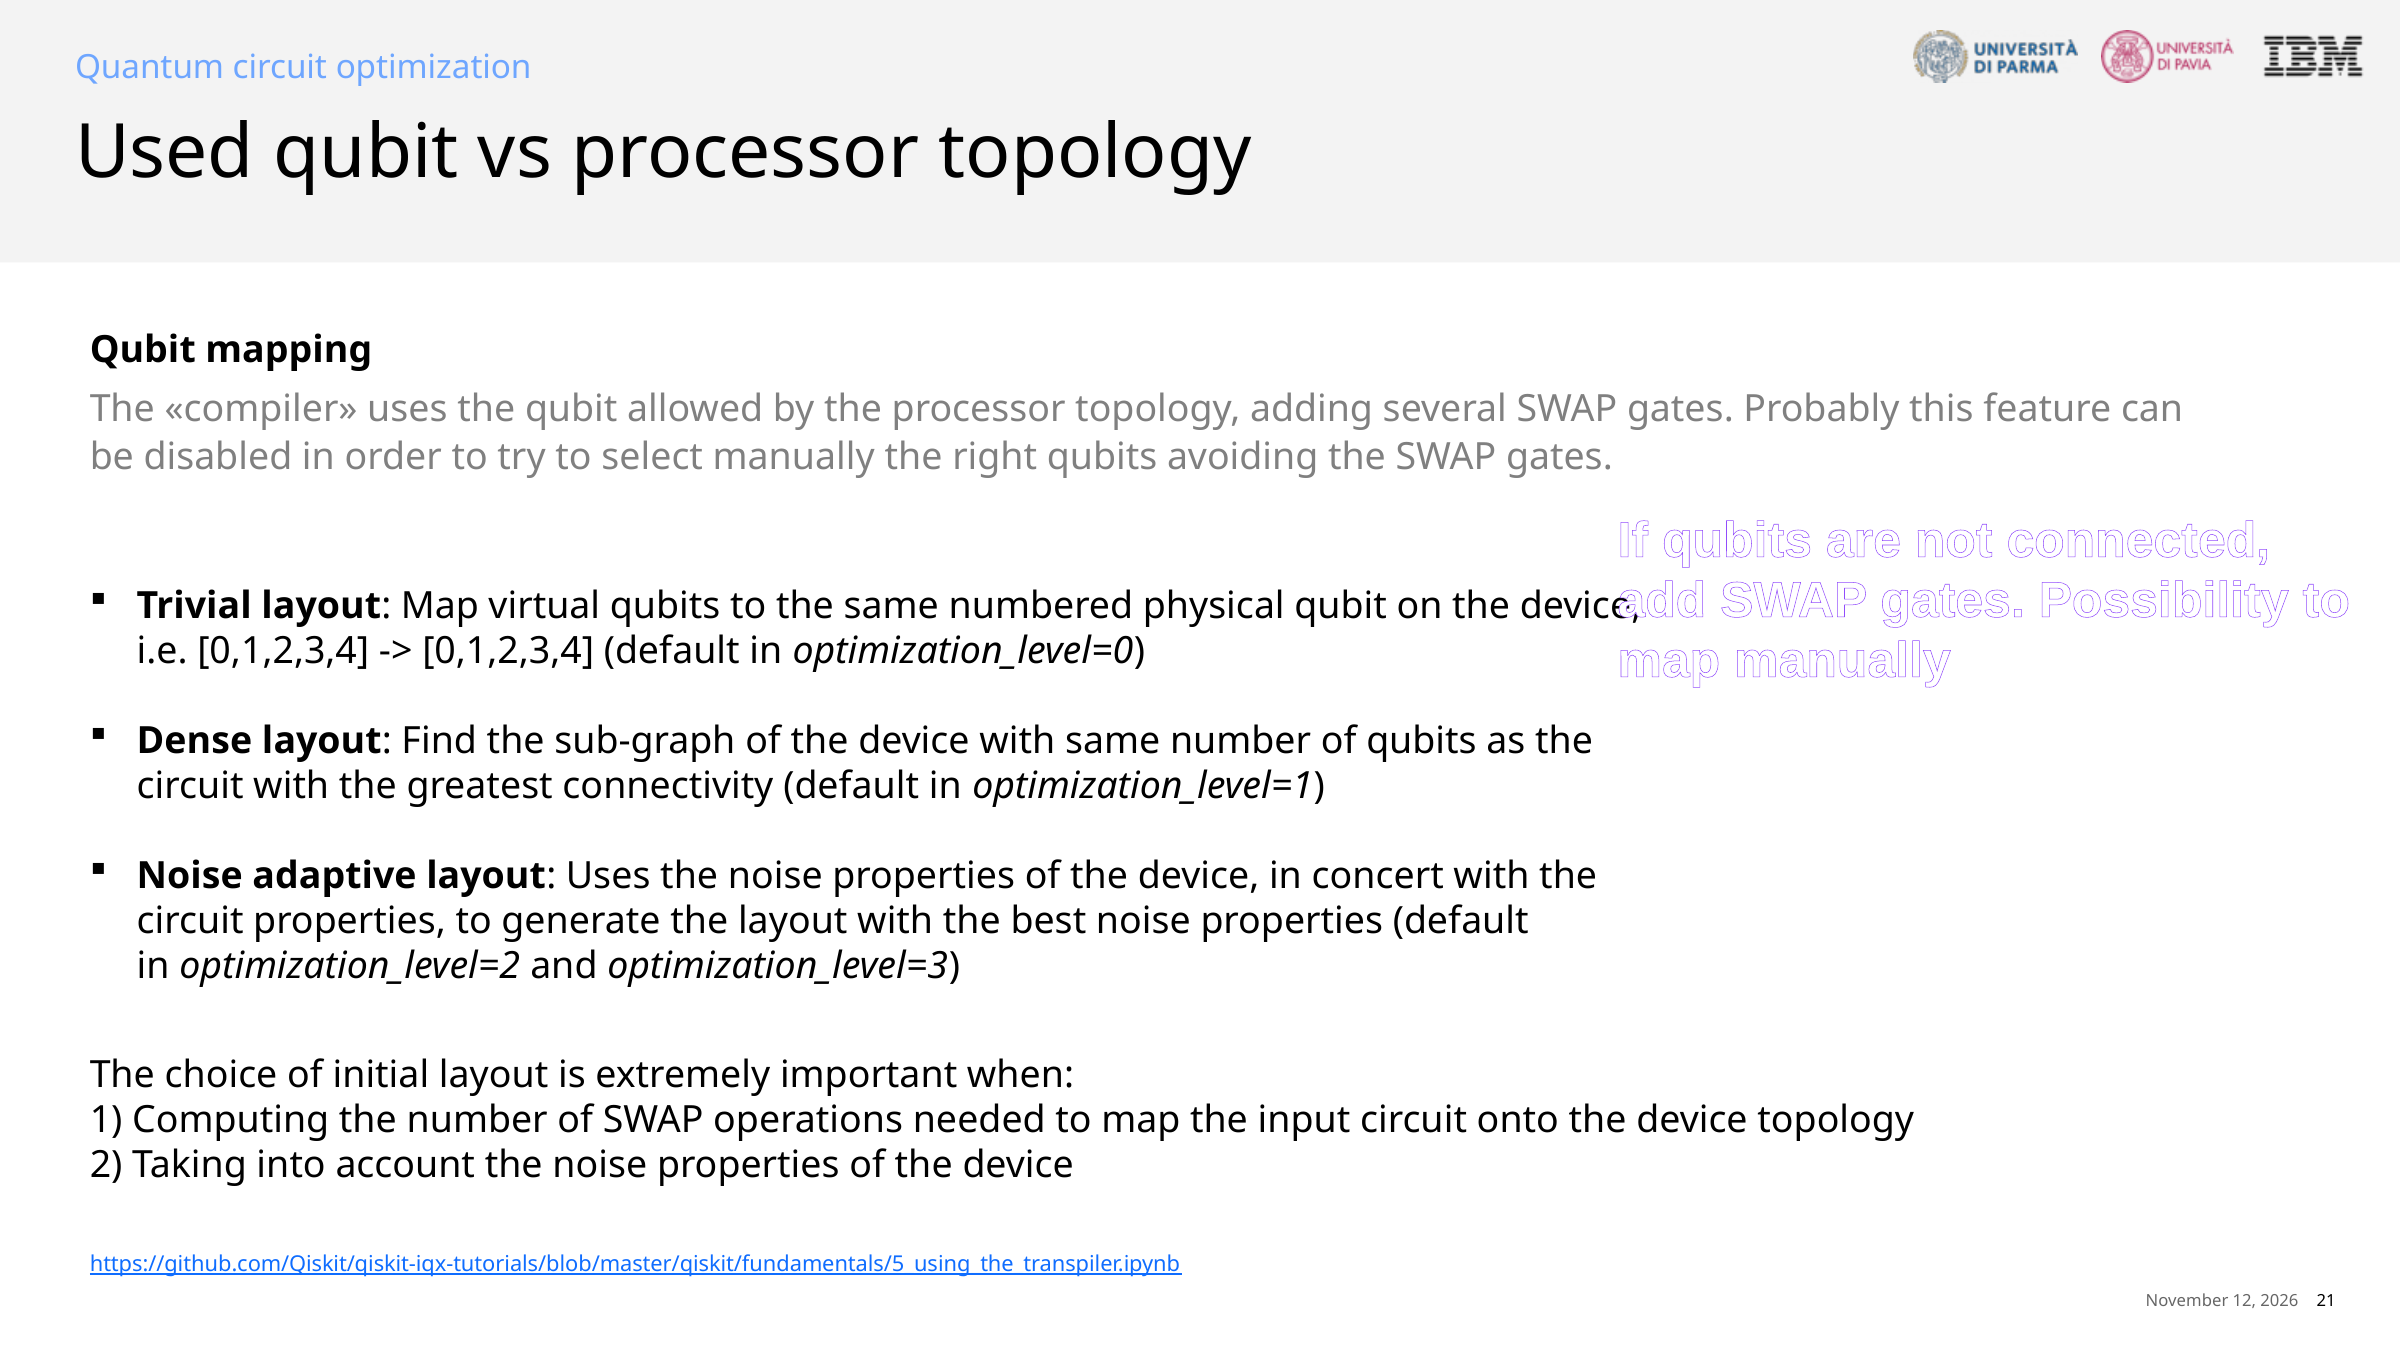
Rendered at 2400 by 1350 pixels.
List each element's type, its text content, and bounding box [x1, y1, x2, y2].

text_box Qubit mapping The «compiler» uses the qubit allowed by the processor topology, adding several SWAP gates. Probably this feature can be disabled in order to try to select manually the right qubits avoiding the SWAP gates. [74, 314, 2250, 547]
text_box https://github.com/Qiskit/qiskit-iqx-tutorials/blob/master/qiskit/fundamentals/5_using_the_transpiler.ipynb [74, 1242, 1605, 1287]
picture [2257, 29, 2370, 84]
text_box Trivial layout: Map virtual qubits to the same numbered physical qubit on the device, i.e. [0,1,2,3,4] -> [0,1,2,3,4] (default in optimization_level=0) Dense layout: Find the sub-graph of the device with same number of qubits as the circuit with the greatest connectivity (default in optimization_level=1) Noise adaptive layout: Uses the noise properties of the device, in concert with the circuit properties, to generate the layout with the best noise properties (default in optimization_level=2 and optimization_level=3) [74, 573, 1695, 994]
title Used qubit vs processor topology [75, 112, 2325, 233]
text_box The choice of initial layout is extremely important when: 1) Computing the number of SWAP operations needed to map the input circuit onto the device topology 2) Taking into account the noise properties of the device [75, 1042, 2153, 1193]
list Quantum circuit optimization [75, 43, 1155, 89]
picture [1913, 30, 2078, 83]
text_box If qubits are not connected, add SWAP gates. Possibility to map manually [1602, 499, 2375, 695]
